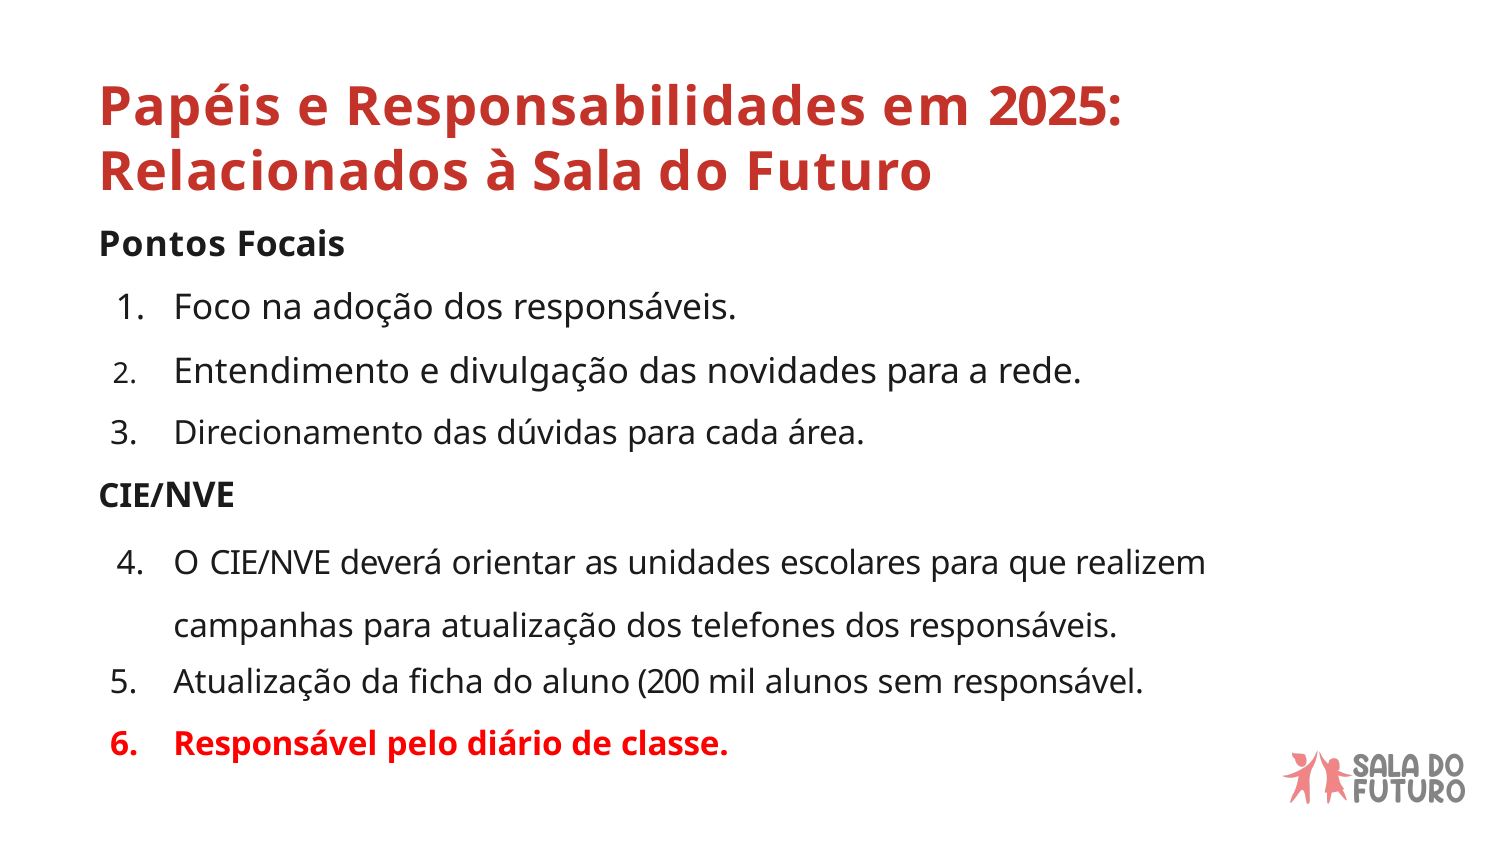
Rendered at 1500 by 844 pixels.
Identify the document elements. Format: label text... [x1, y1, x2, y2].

text_box Pontos Focais Foco na adoção dos responsáveis. Entendimento e divulgação das novidades para a rede. Direcionamento das dúvidas para cada área. CIE/NVE O CIE/NVE deverá orientar as unidades escolares para que realizem campanhas para atualização dos telefones dos responsáveis. Atualização da ﬁcha do aluno (200 mil alunos sem responsável. Responsável pelo diário de classe. [96, 197, 1300, 763]
title Papéis e Responsabilidades em 2025: Relacionados à Sala do Futuro [96, 69, 1156, 213]
picture [1281, 750, 1465, 804]
